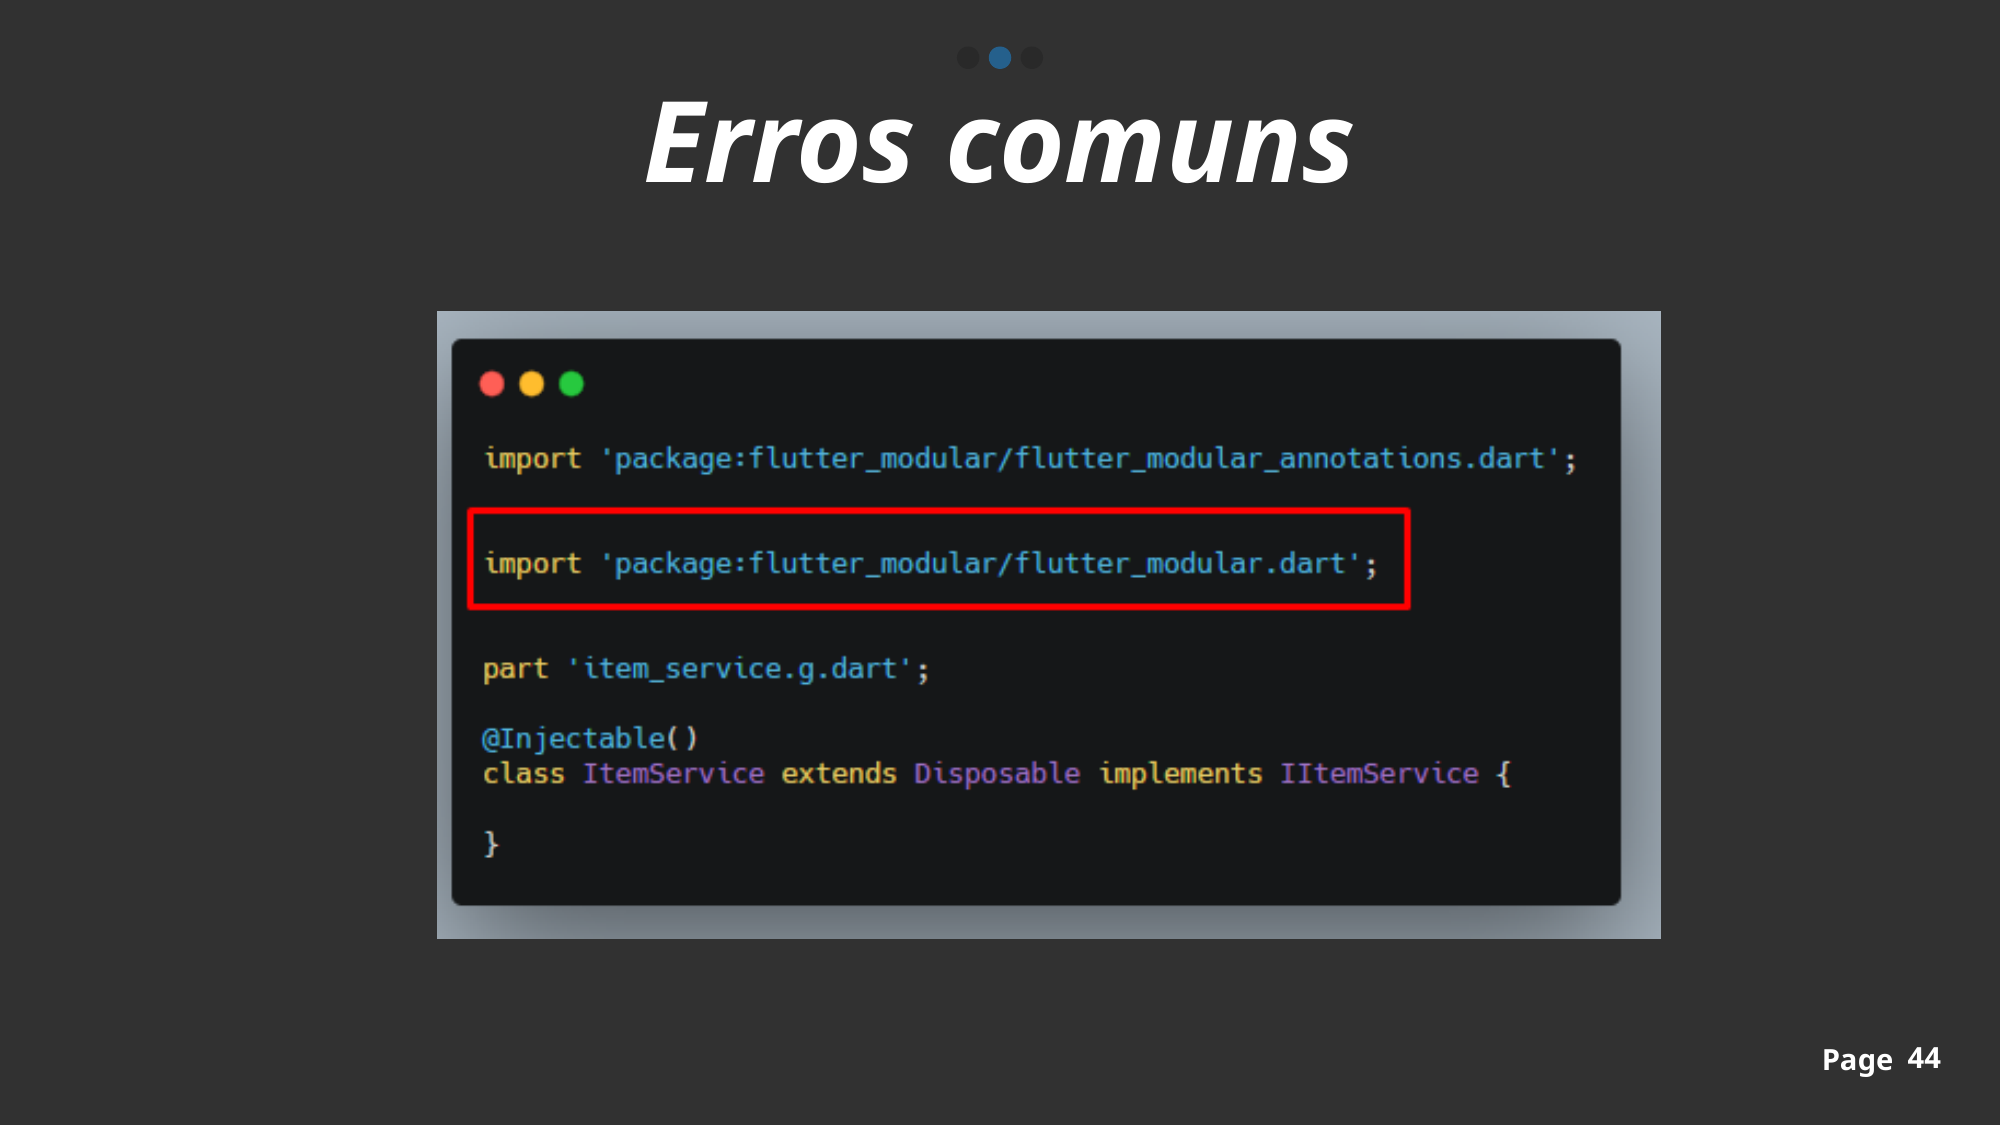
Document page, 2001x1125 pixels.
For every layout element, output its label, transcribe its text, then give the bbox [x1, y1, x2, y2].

title Erros comuns [126, 69, 1874, 222]
slide_number 44 [1506, 1029, 1957, 1089]
picture [437, 311, 1661, 940]
